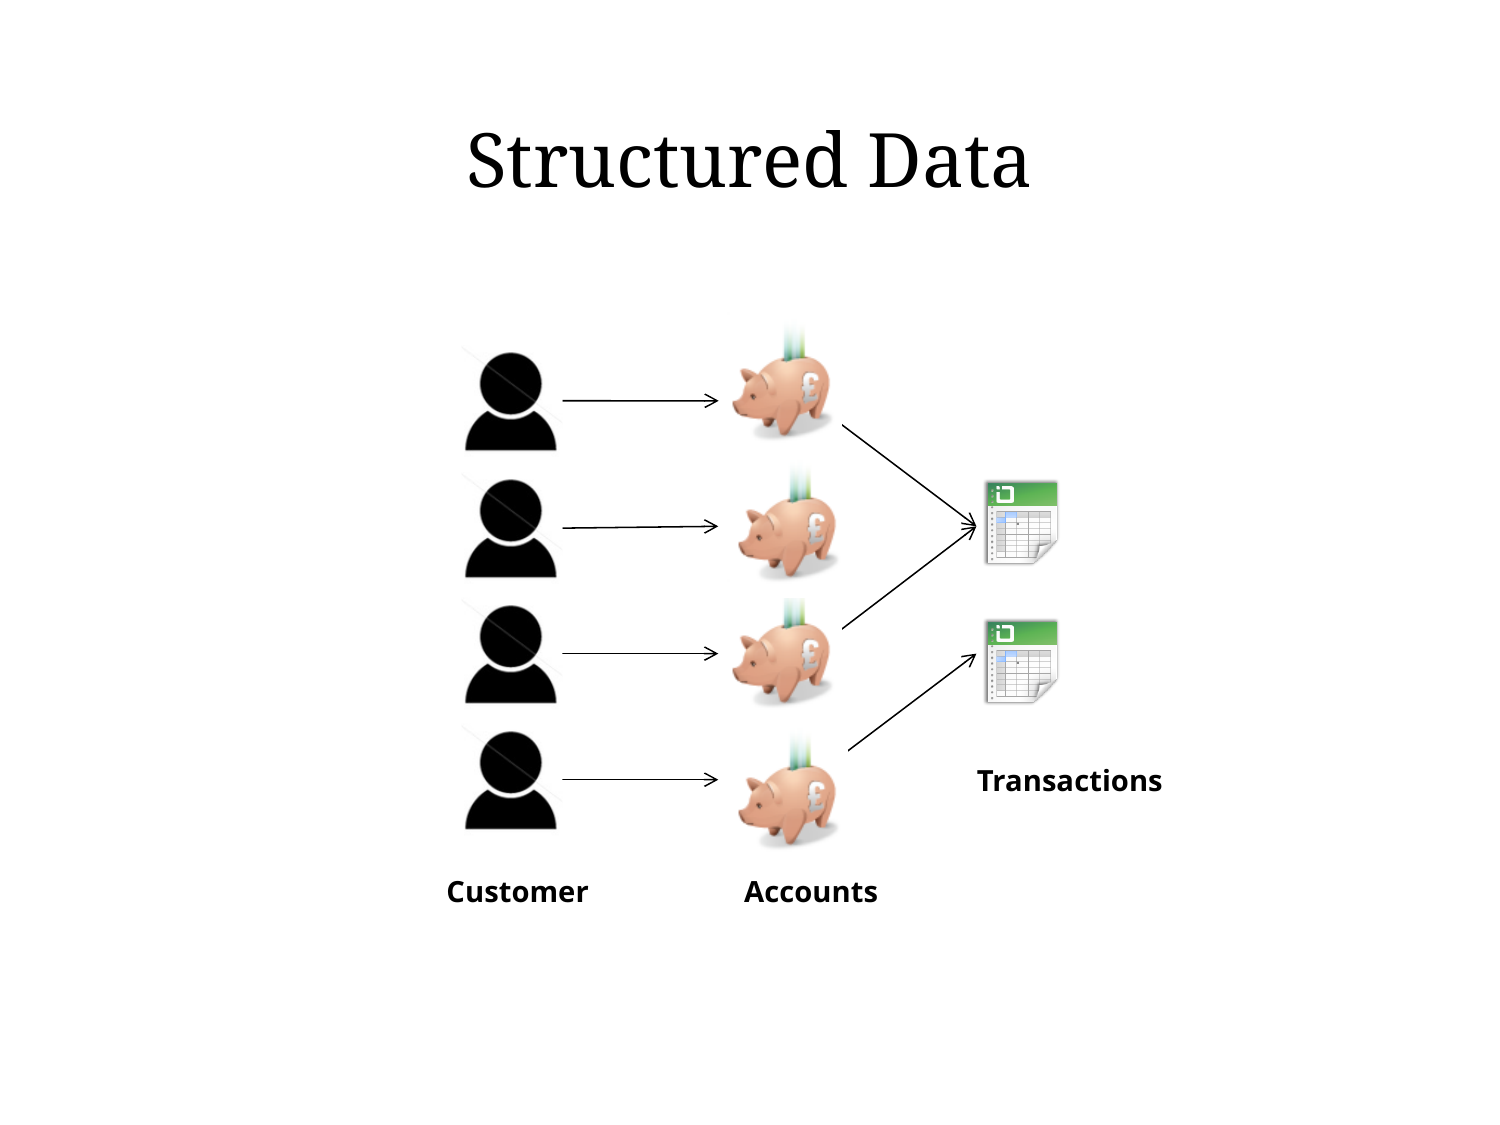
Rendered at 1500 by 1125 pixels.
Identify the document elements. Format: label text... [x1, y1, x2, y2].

picture [976, 477, 1069, 570]
text_box Transactions [961, 754, 1179, 805]
text_box Structured Data [0, 104, 1500, 210]
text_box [846, 526, 977, 652]
picture [461, 597, 563, 710]
picture [724, 310, 848, 866]
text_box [846, 400, 977, 524]
picture [976, 615, 1069, 708]
picture [461, 344, 563, 457]
picture [461, 472, 563, 585]
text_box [846, 653, 977, 780]
picture [461, 723, 563, 836]
text_box Customer [431, 865, 605, 916]
text_box Accounts [729, 865, 894, 916]
